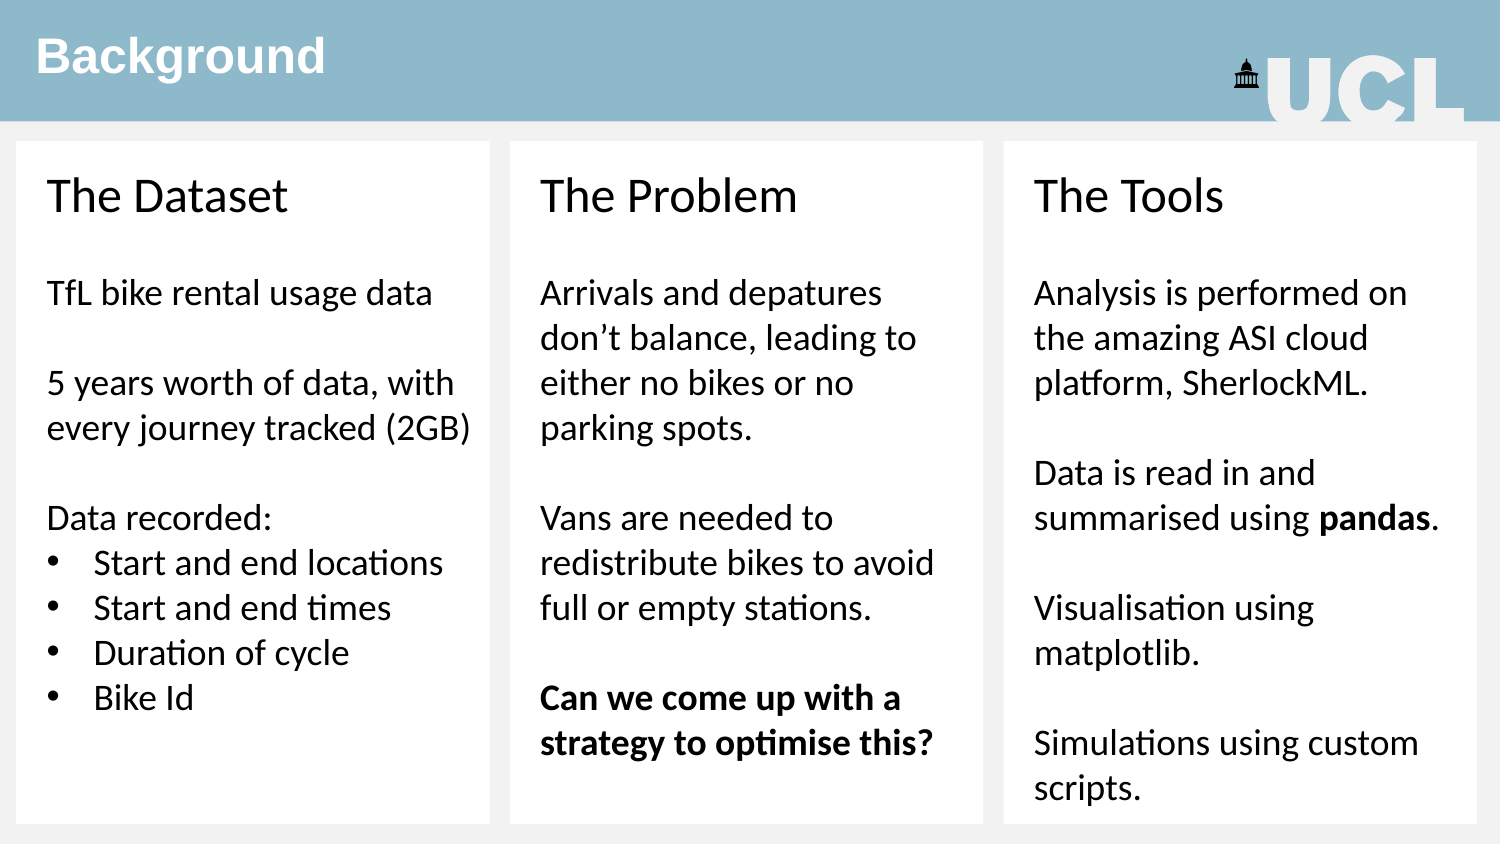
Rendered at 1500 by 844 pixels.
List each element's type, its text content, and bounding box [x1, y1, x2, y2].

text_box [15, 140, 491, 825]
list Background [35, 35, 936, 84]
text_box The Problem Arrivals and depatures don’t balance, leading to either no bikes or no parking spots. Vans are needed to redistribute bikes to avoid full or empty stations. Can we come up with a strategy to optimise this? [525, 155, 984, 771]
text_box [1002, 140, 1478, 825]
picture [1234, 58, 1259, 88]
text_box The Tools Analysis is performed on the amazing ASI cloud platform, SherlockML. Data is read in and summarised using pandas. Visualisation using matplotlib. Simulations using custom scripts. [1019, 155, 1477, 816]
text_box [509, 140, 984, 825]
text_box The Dataset TfL bike rental usage data 5 years worth of data, with every journey tracked (2GB) Data recorded: Start and end locations Start and end times Duration of cycle Bike Id [31, 155, 490, 726]
